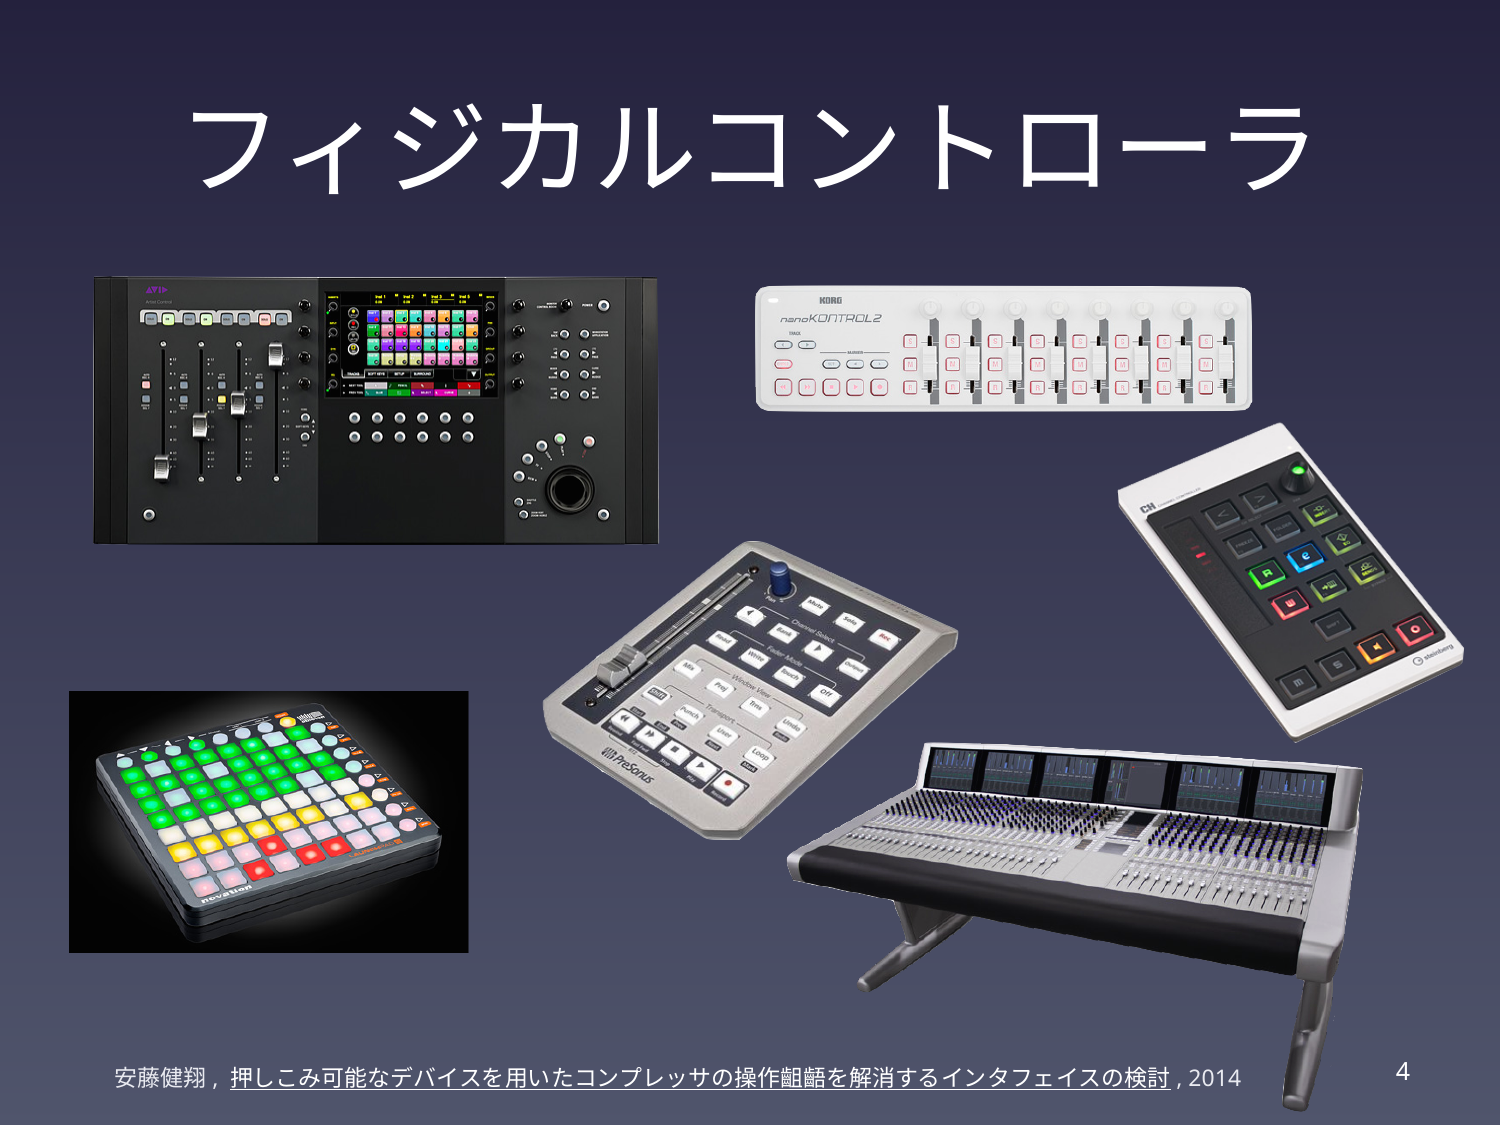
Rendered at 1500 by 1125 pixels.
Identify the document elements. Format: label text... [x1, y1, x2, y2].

text_box 安藤健翔, 押しこみ可能なデバイスを用いたコンプレッサの操作齟齬を解消するインタフェイスの検討, 2014 [99, 1056, 770, 1099]
title フィジカルコントローラ [75, 75, 1425, 263]
picture [0, 220, 1500, 1125]
slide_number 3 [1380, 1042, 1425, 1103]
